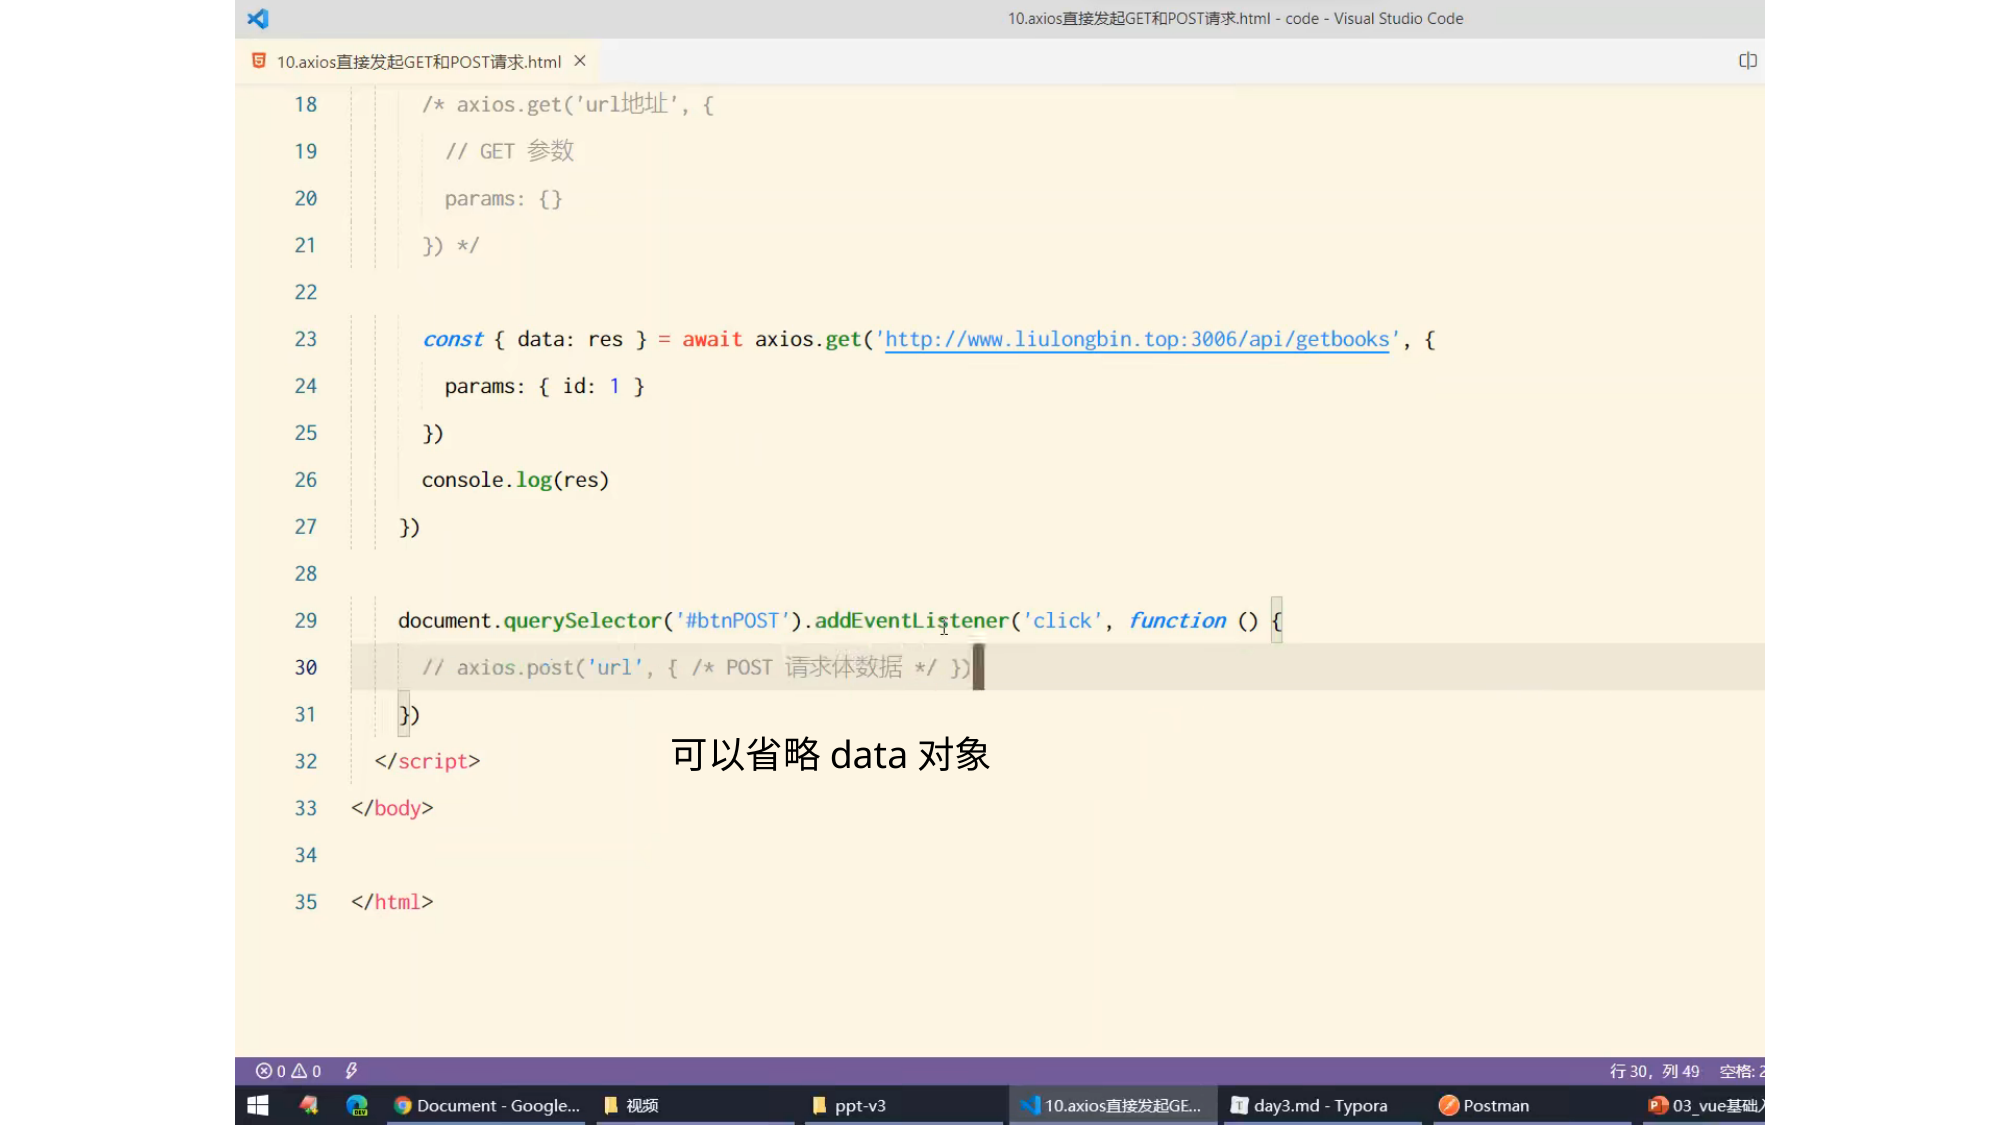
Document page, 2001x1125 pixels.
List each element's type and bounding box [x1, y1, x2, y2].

picture [235, 0, 1765, 1125]
